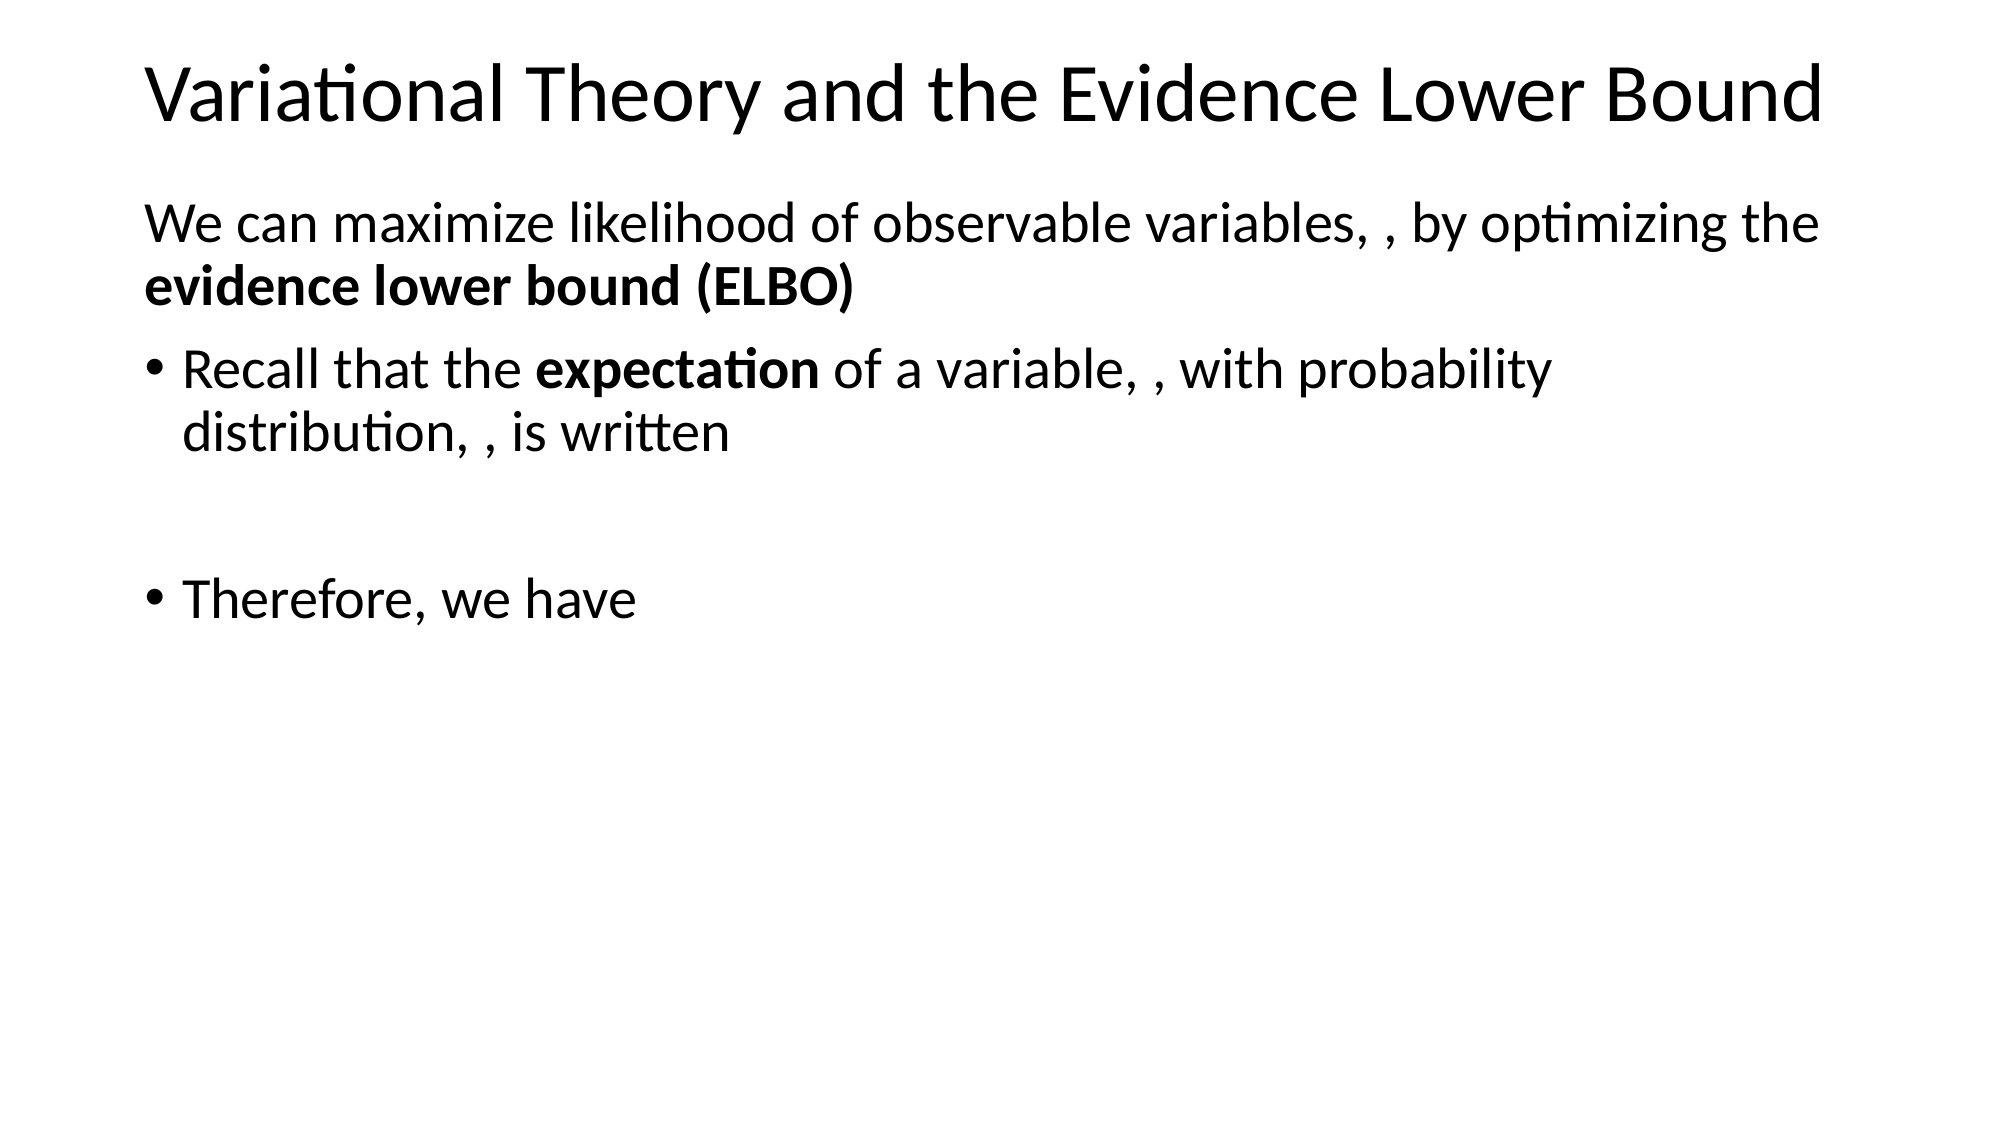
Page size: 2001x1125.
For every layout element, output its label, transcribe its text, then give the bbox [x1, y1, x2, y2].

title Variational Theory and the Evidence Lower Bound [129, 22, 1855, 166]
